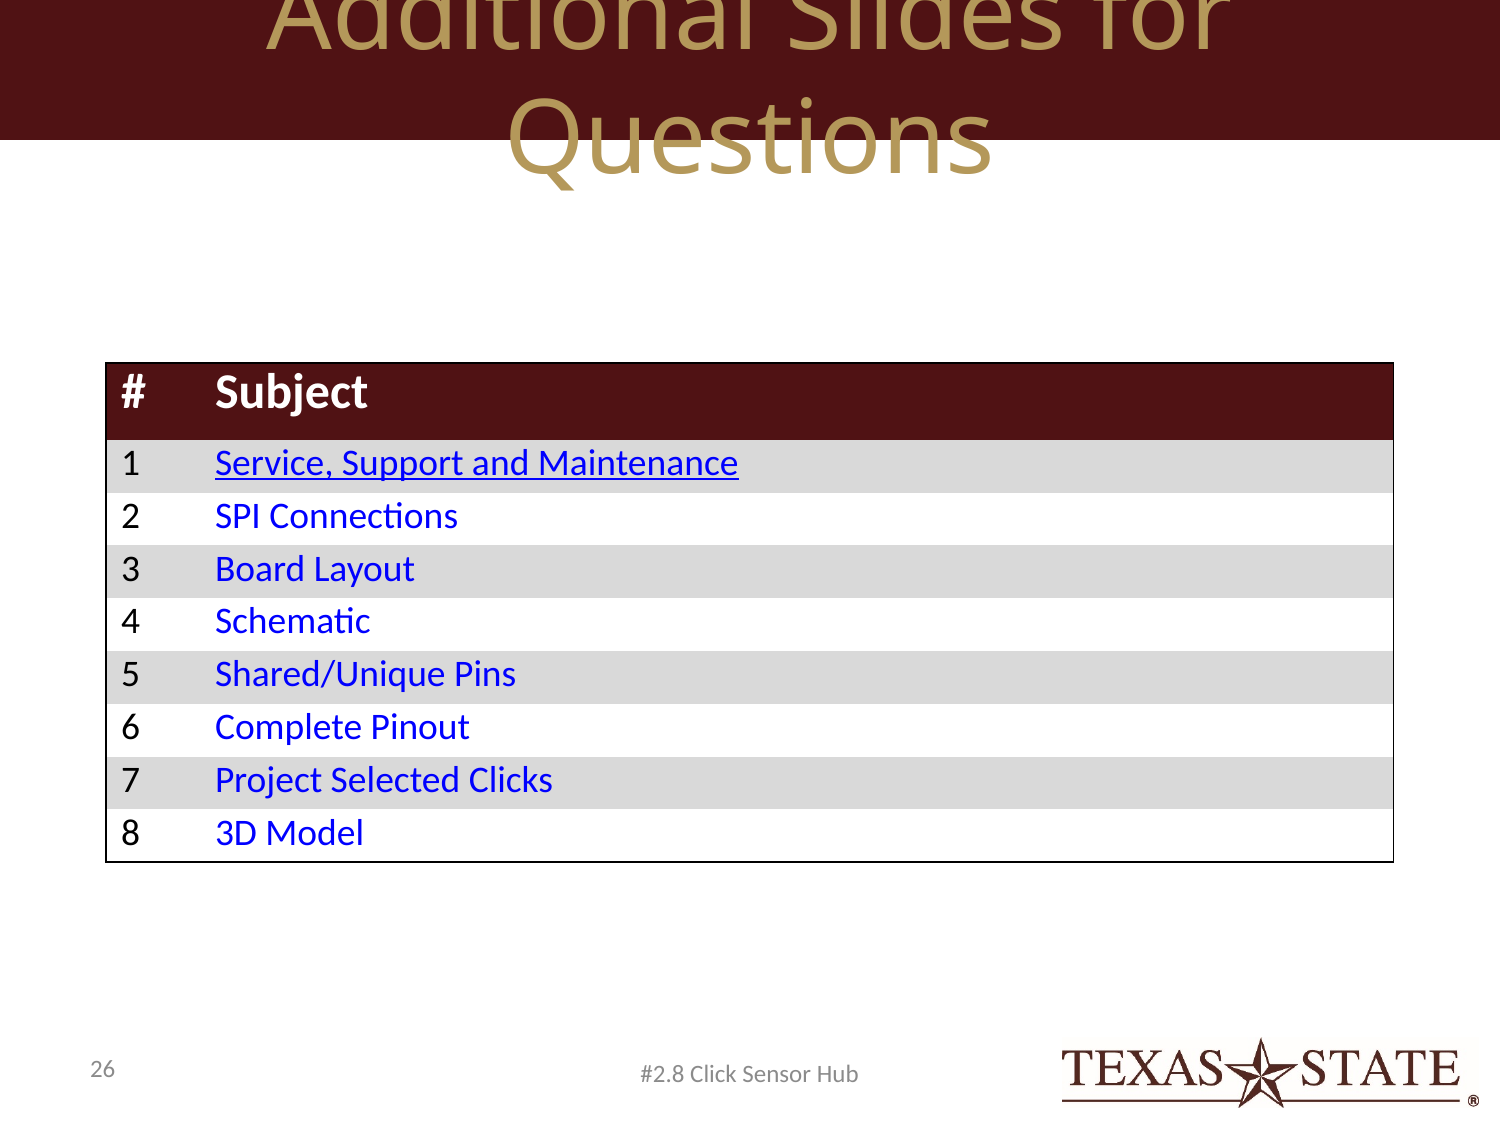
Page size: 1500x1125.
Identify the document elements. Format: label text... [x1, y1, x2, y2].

table_cell 6 [107, 704, 200, 757]
table_cell Service, Support and Maintenance [200, 440, 1393, 493]
table_cell Shared/Unique Pins [200, 651, 1393, 704]
footer #2.8 Click Sensor Hub [512, 1042, 988, 1103]
table_cell Complete Pinout [200, 704, 1393, 757]
table_cell Project Selected Clicks [200, 757, 1393, 809]
text_box Additional Slides for Questions [0, 0, 1500, 142]
table_header # [107, 364, 200, 440]
table_cell 3 [107, 545, 200, 598]
table_cell 5 [107, 651, 200, 704]
table_cell 7 [107, 757, 200, 809]
slide_number 26 [75, 1037, 425, 1098]
table_cell 3D Model [200, 809, 1393, 861]
table_cell 4 [107, 598, 200, 651]
table_cell Board Layout [200, 545, 1393, 598]
table_cell Schematic [200, 598, 1393, 651]
table_cell 2 [107, 493, 200, 545]
table_cell SPI Connections [200, 493, 1393, 545]
table_cell 8 [107, 809, 200, 861]
picture [1062, 1037, 1479, 1108]
table_header Subject [200, 364, 1393, 440]
table_cell 1 [107, 440, 200, 493]
